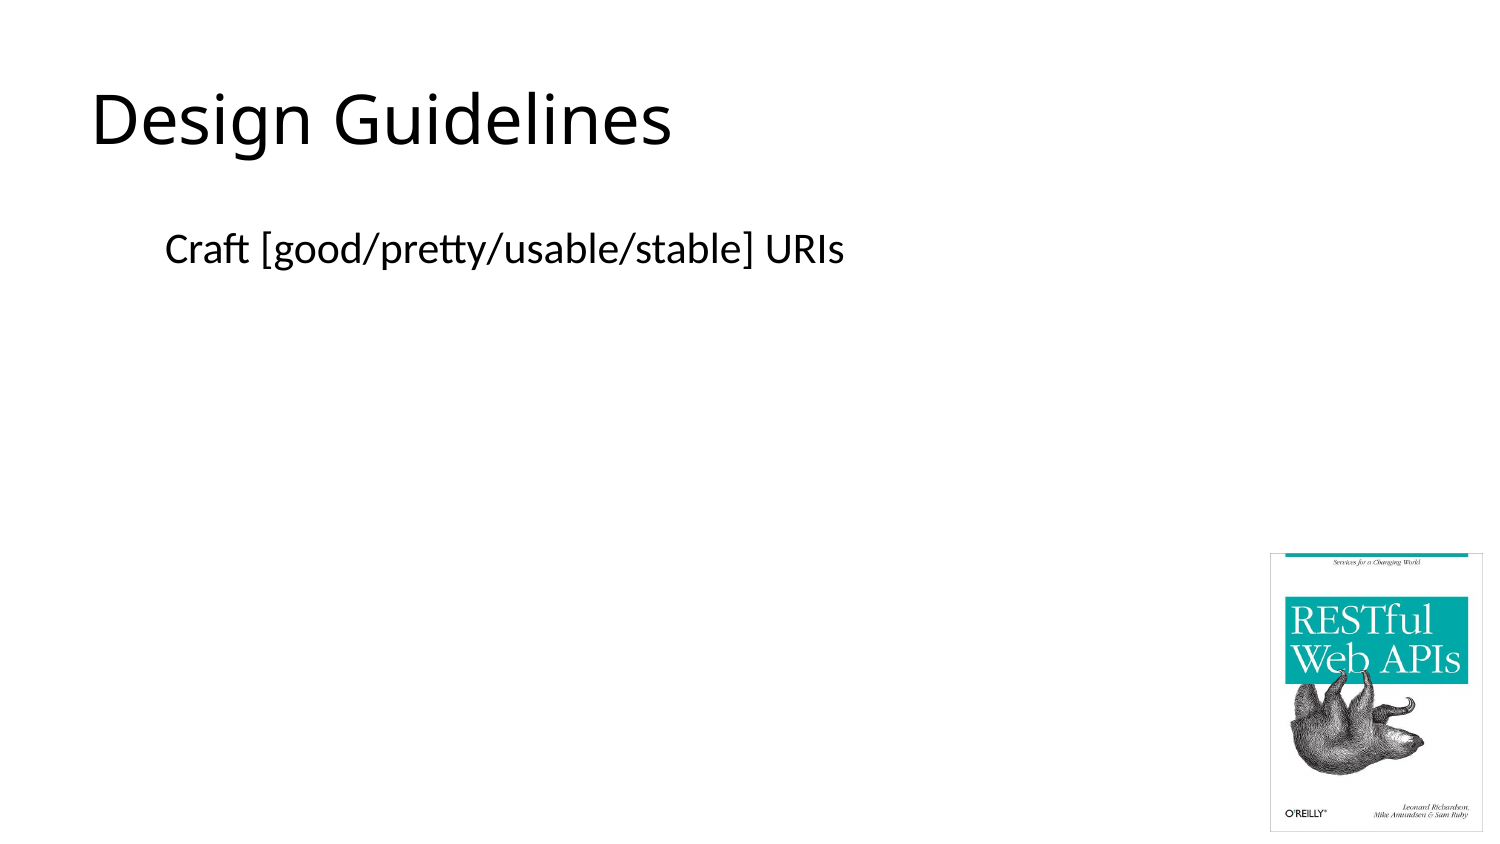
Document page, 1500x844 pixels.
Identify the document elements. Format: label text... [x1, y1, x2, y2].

list Craft [good/pretty/usable/stable] URIs [75, 196, 1500, 808]
picture [1270, 553, 1484, 832]
title Design Guidelines [75, 33, 1425, 175]
